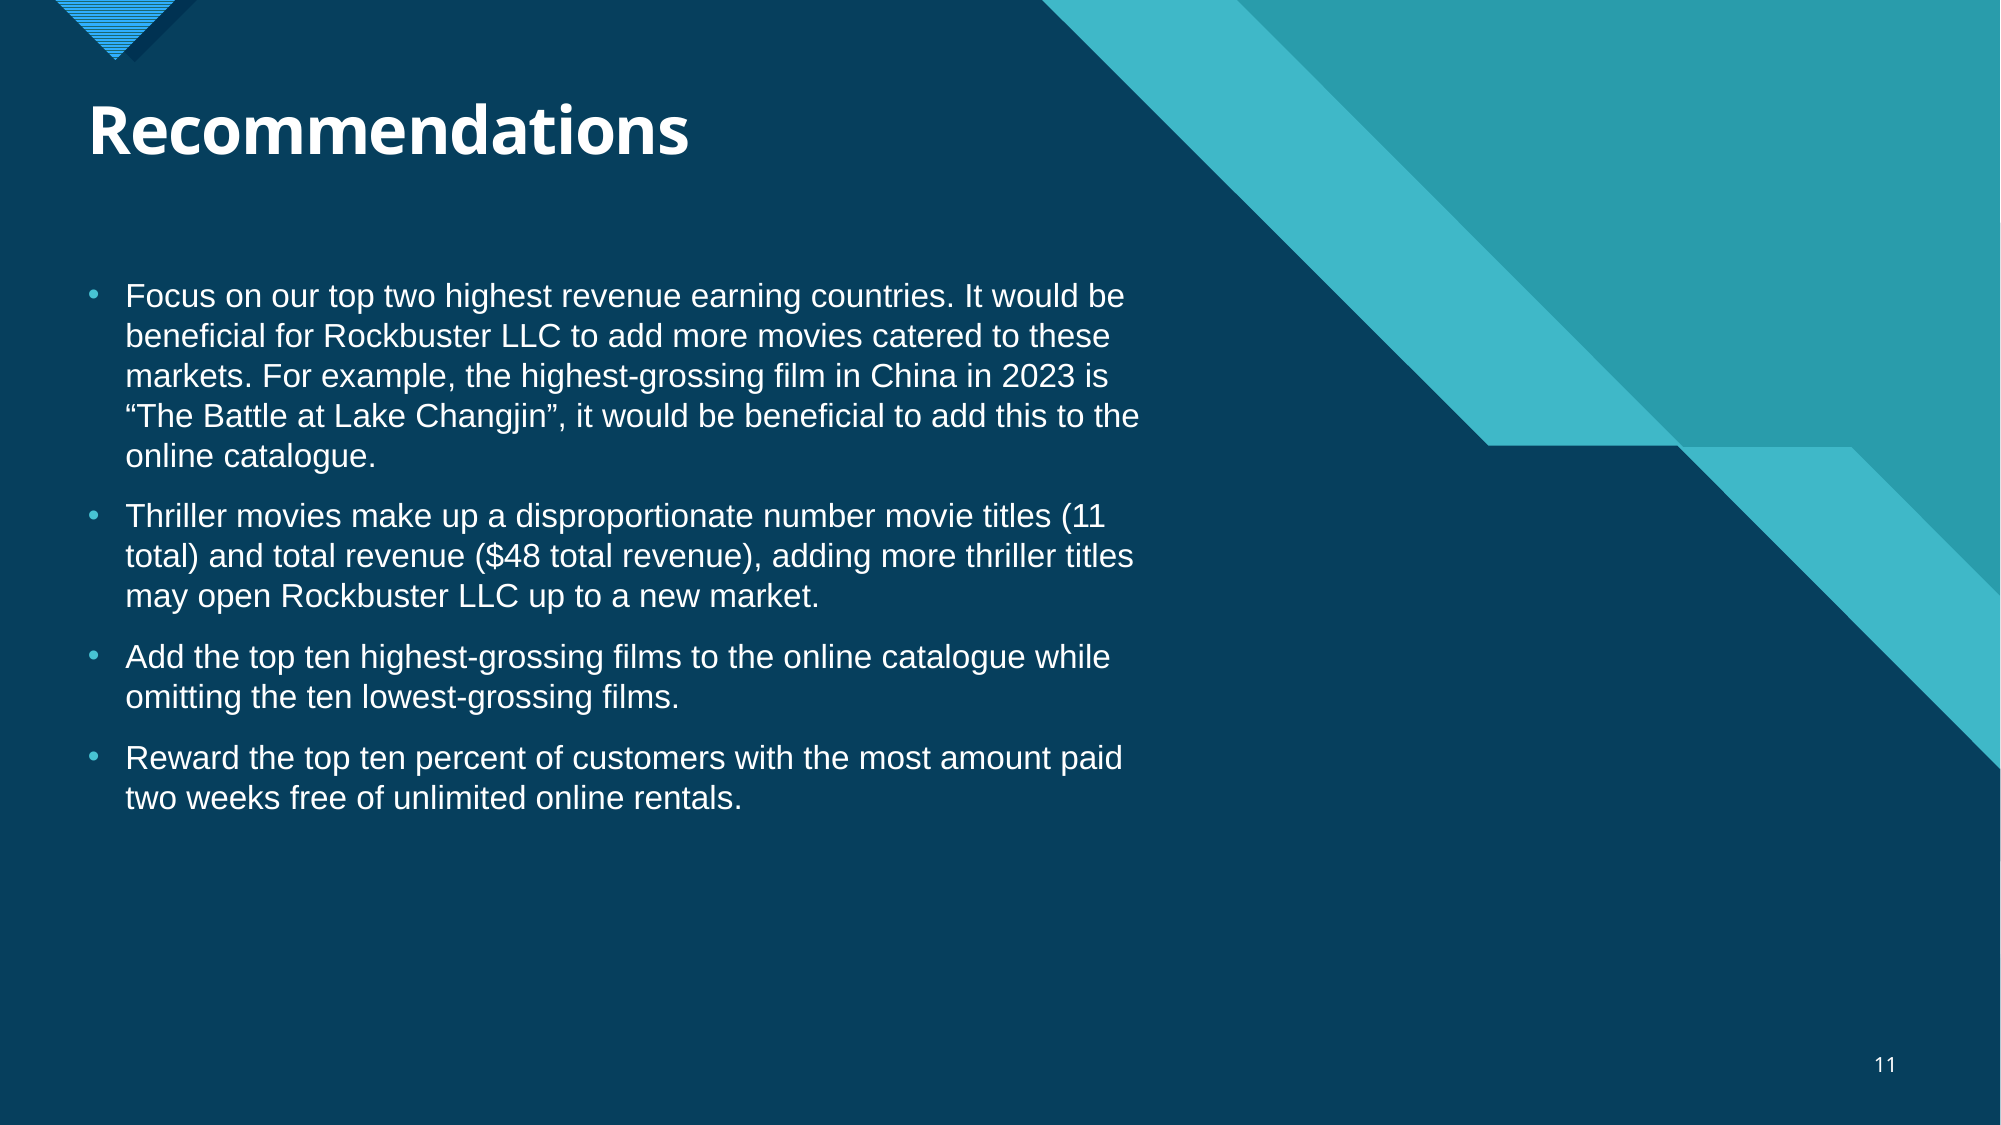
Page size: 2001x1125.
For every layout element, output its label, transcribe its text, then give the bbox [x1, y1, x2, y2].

list Focus on our top two highest revenue earning countries. It would be beneficial for Rockbuster LLC to add more movies catered to these markets. For example, the highest-grossing film in China in 2023 is “The Battle at Lake Changjin”, it would be beneficial to add this to the online catalogue. Thriller movies make up a disproportionate number movie titles (11 total) and total revenue ($48 total revenue), adding more thriller titles may open Rockbuster LLC up to a new market. Add the top ten highest-grossing films to the online catalogue while omitting the ten lowest-grossing films. Reward the top ten percent of customers with the most amount paid two weeks free of unlimited online rentals. [72, 266, 1175, 939]
title Recommendations [72, 89, 1913, 177]
slide_number 11 [1845, 1035, 1913, 1096]
